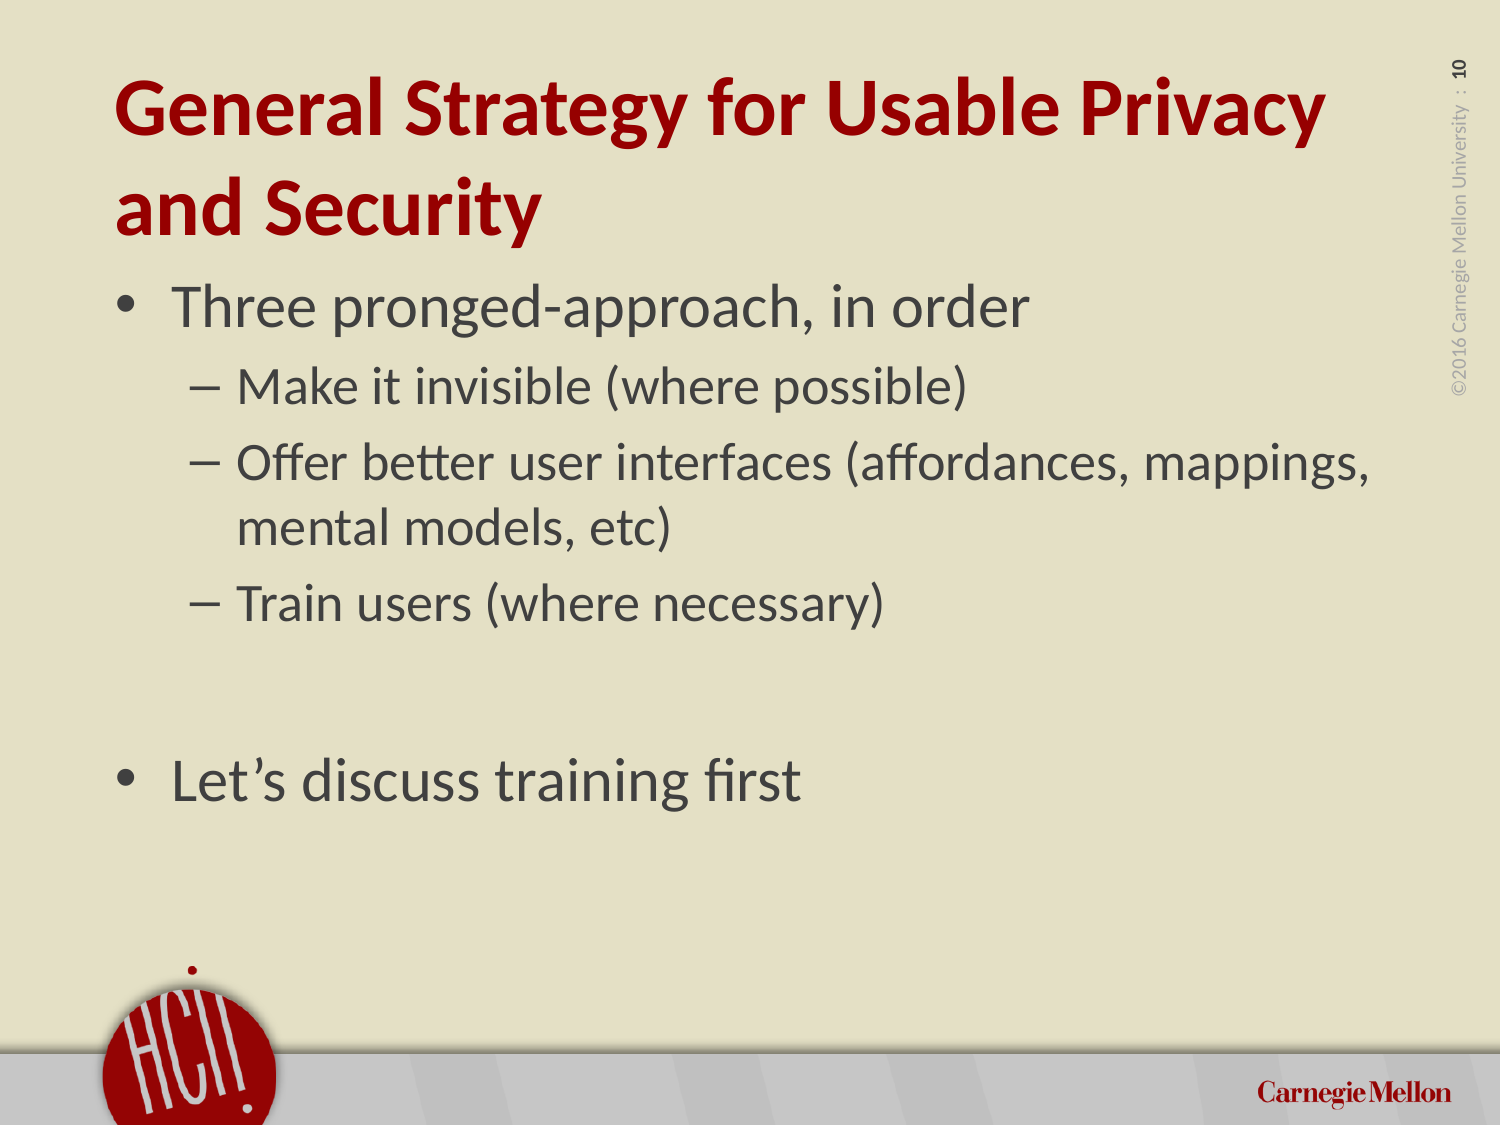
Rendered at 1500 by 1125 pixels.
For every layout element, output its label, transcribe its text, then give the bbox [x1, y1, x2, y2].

picture [0, 0, 1500, 1125]
list Three pronged-approach, in order Make it invisible (where possible) Offer better user interfaces (affordances, mappings, mental models, etc) Train users (where necessary) Let’s discuss training first [99, 257, 1425, 1000]
title General Strategy for Usable Privacy and Security [99, 45, 1425, 233]
